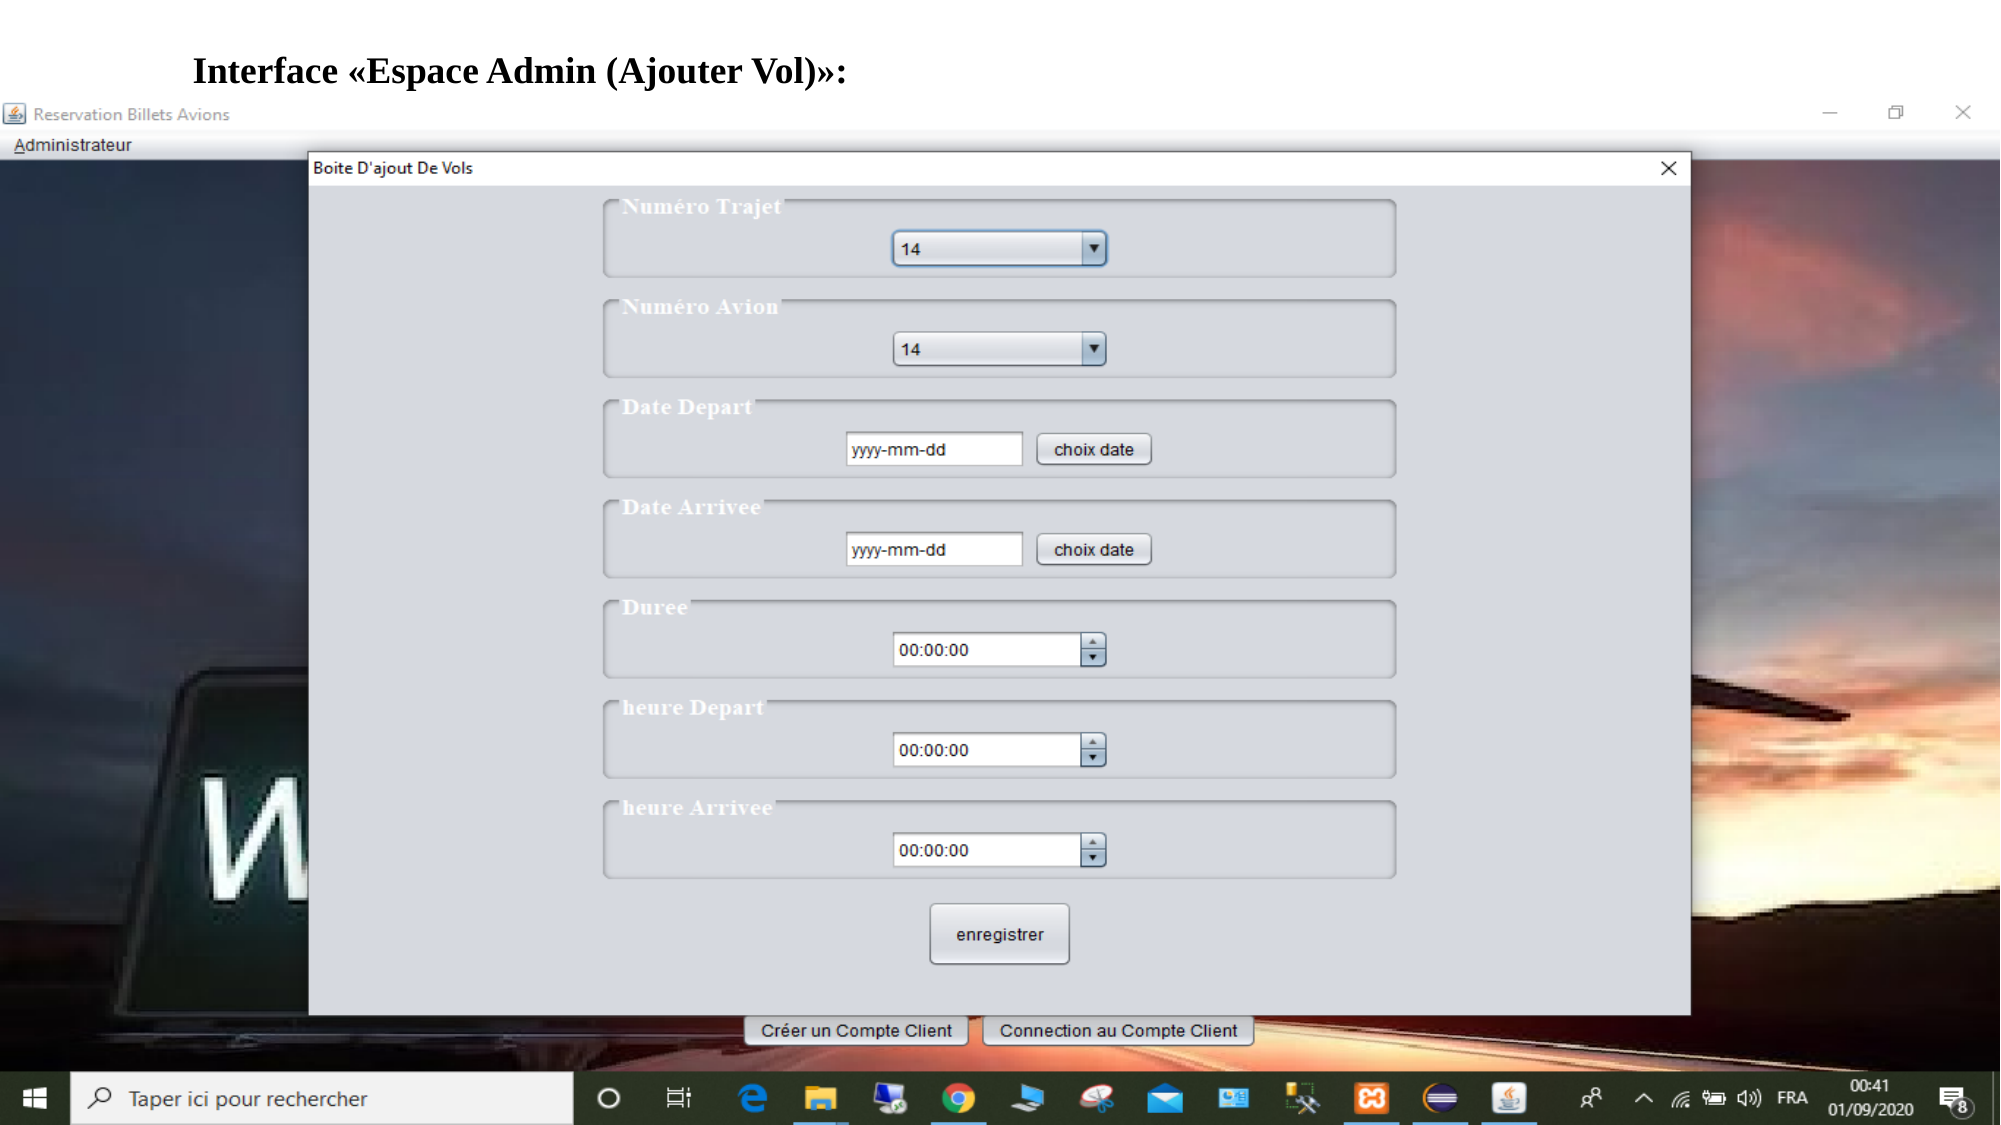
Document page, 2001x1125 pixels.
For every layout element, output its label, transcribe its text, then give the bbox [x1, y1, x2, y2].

text_box Interface «Espace Admin (Ajouter Vol)»: [177, 38, 864, 99]
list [0, 99, 2000, 1125]
